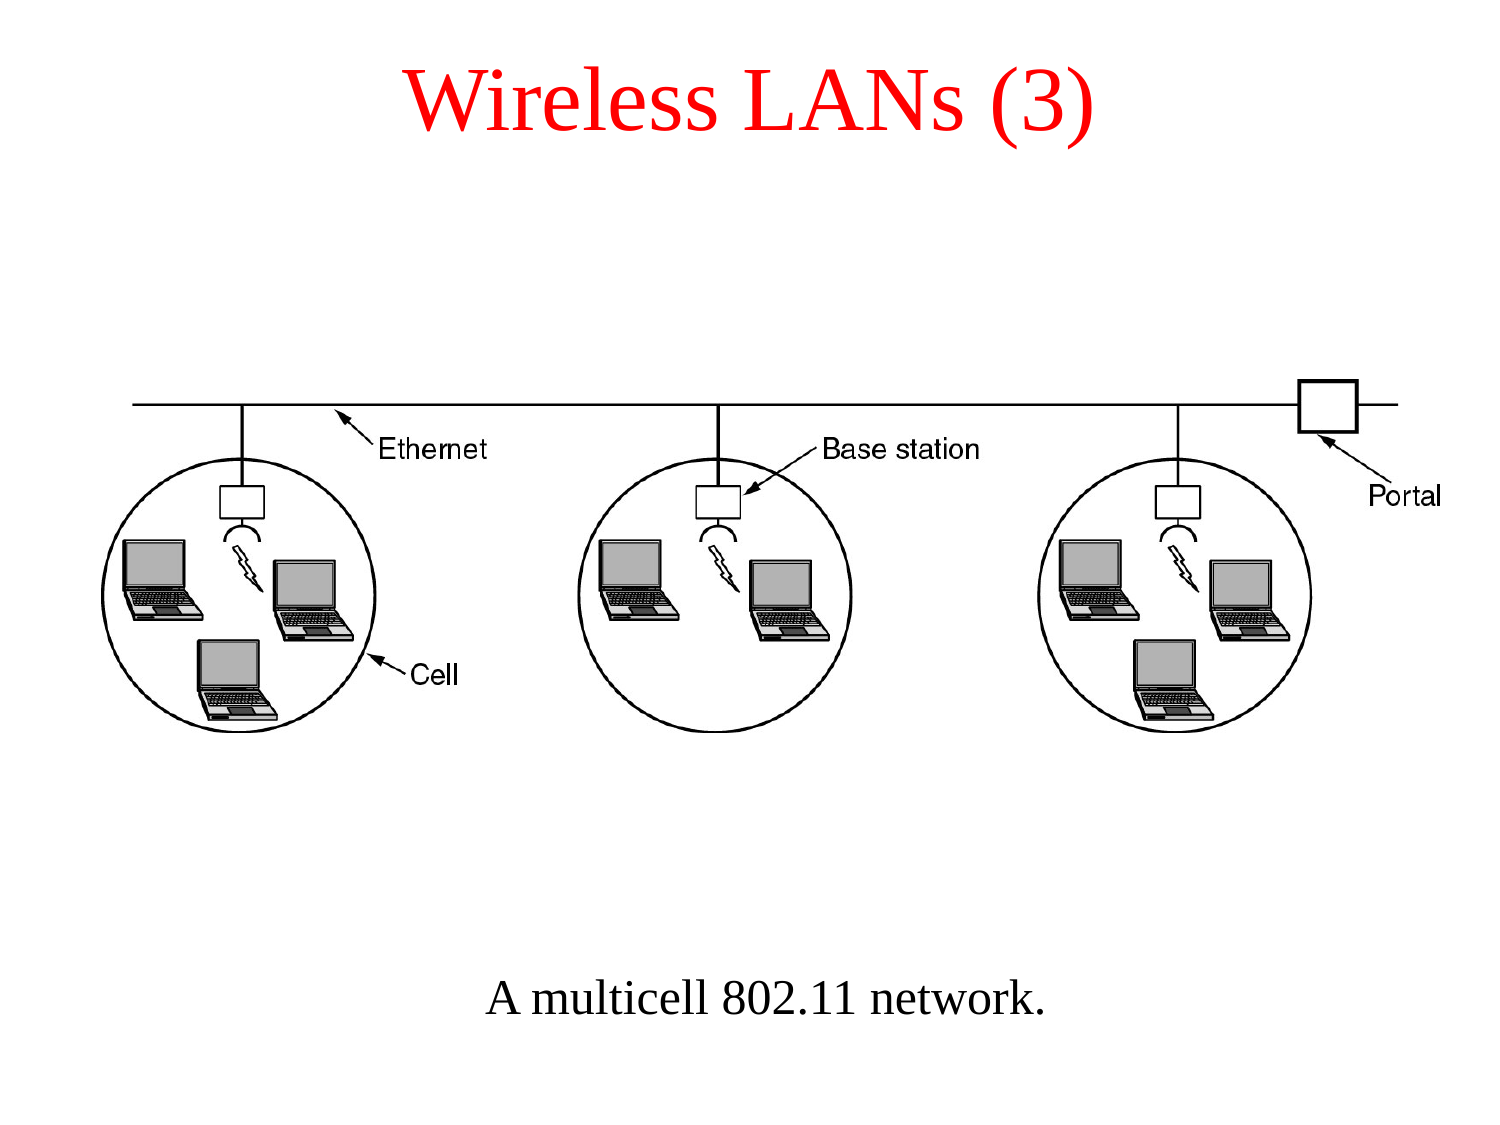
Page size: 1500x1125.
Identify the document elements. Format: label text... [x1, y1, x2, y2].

list A multicell 802.11 network. [15, 957, 1500, 1095]
title Wireless LANs (3) [0, 0, 1500, 188]
picture [101, 379, 1442, 733]
